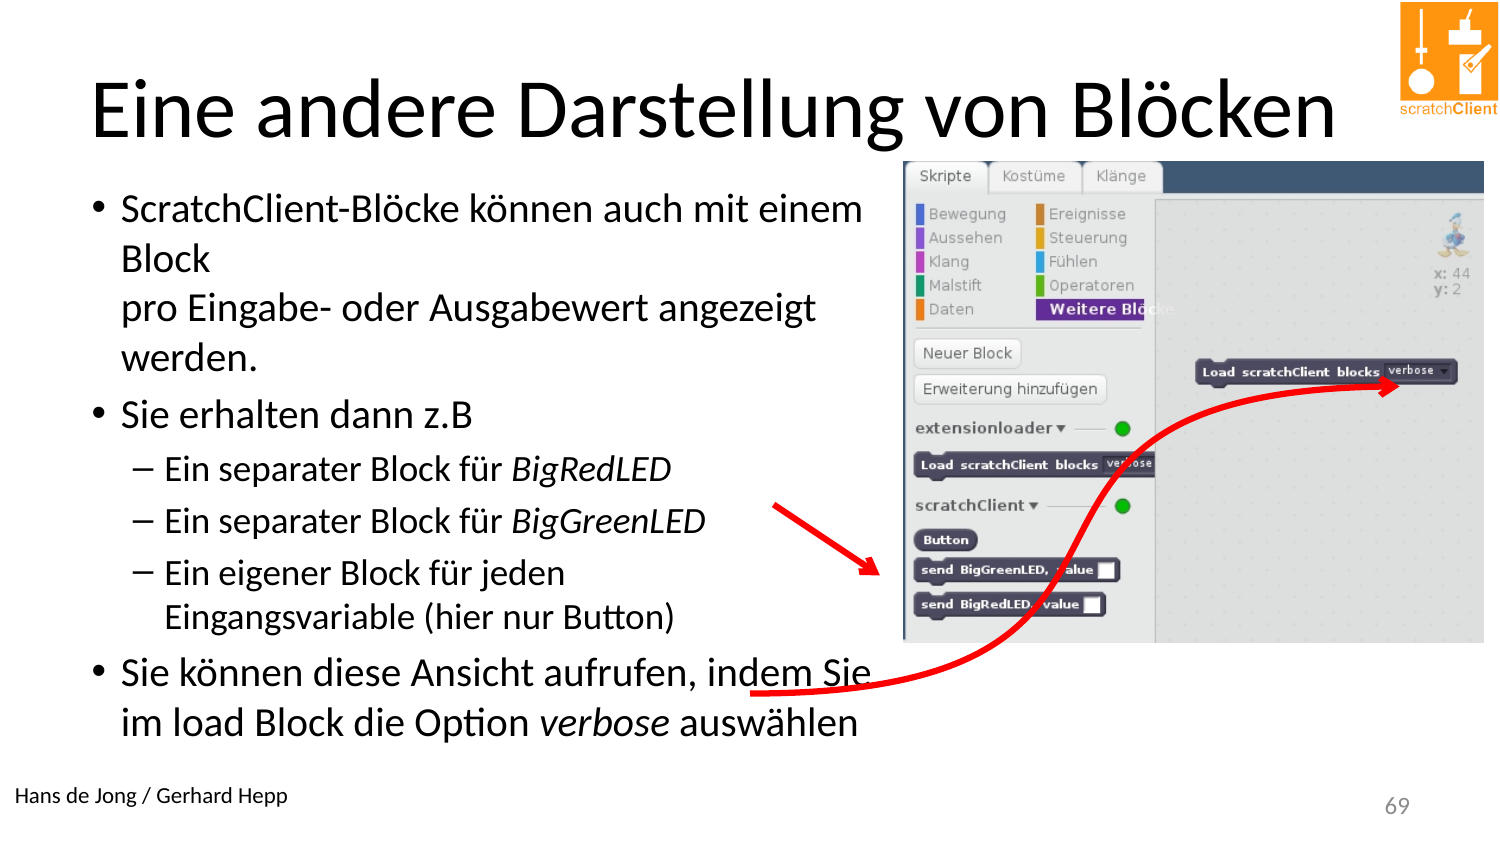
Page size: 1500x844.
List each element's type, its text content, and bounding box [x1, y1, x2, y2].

picture [903, 161, 1484, 643]
title Eine andere Darstellung von Blöcken [75, 33, 1425, 175]
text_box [749, 386, 1400, 694]
picture [1398, 2, 1499, 118]
list ScratchClient-Blöcke können auch mit einem Block pro Eingabe- oder Ausgabewert angezeigt werden. Sie erhalten dann z.B Ein separater Block für BigRedLED Ein separater Block für BigGreenLED Ein eigener Block für jeden Eingangsvariable (hier nur Button) Sie können diese Ansicht aufrufen, indem Sie im load Block die Option verbose auswählen [76, 173, 894, 765]
slide_number 69 [1340, 782, 1425, 827]
